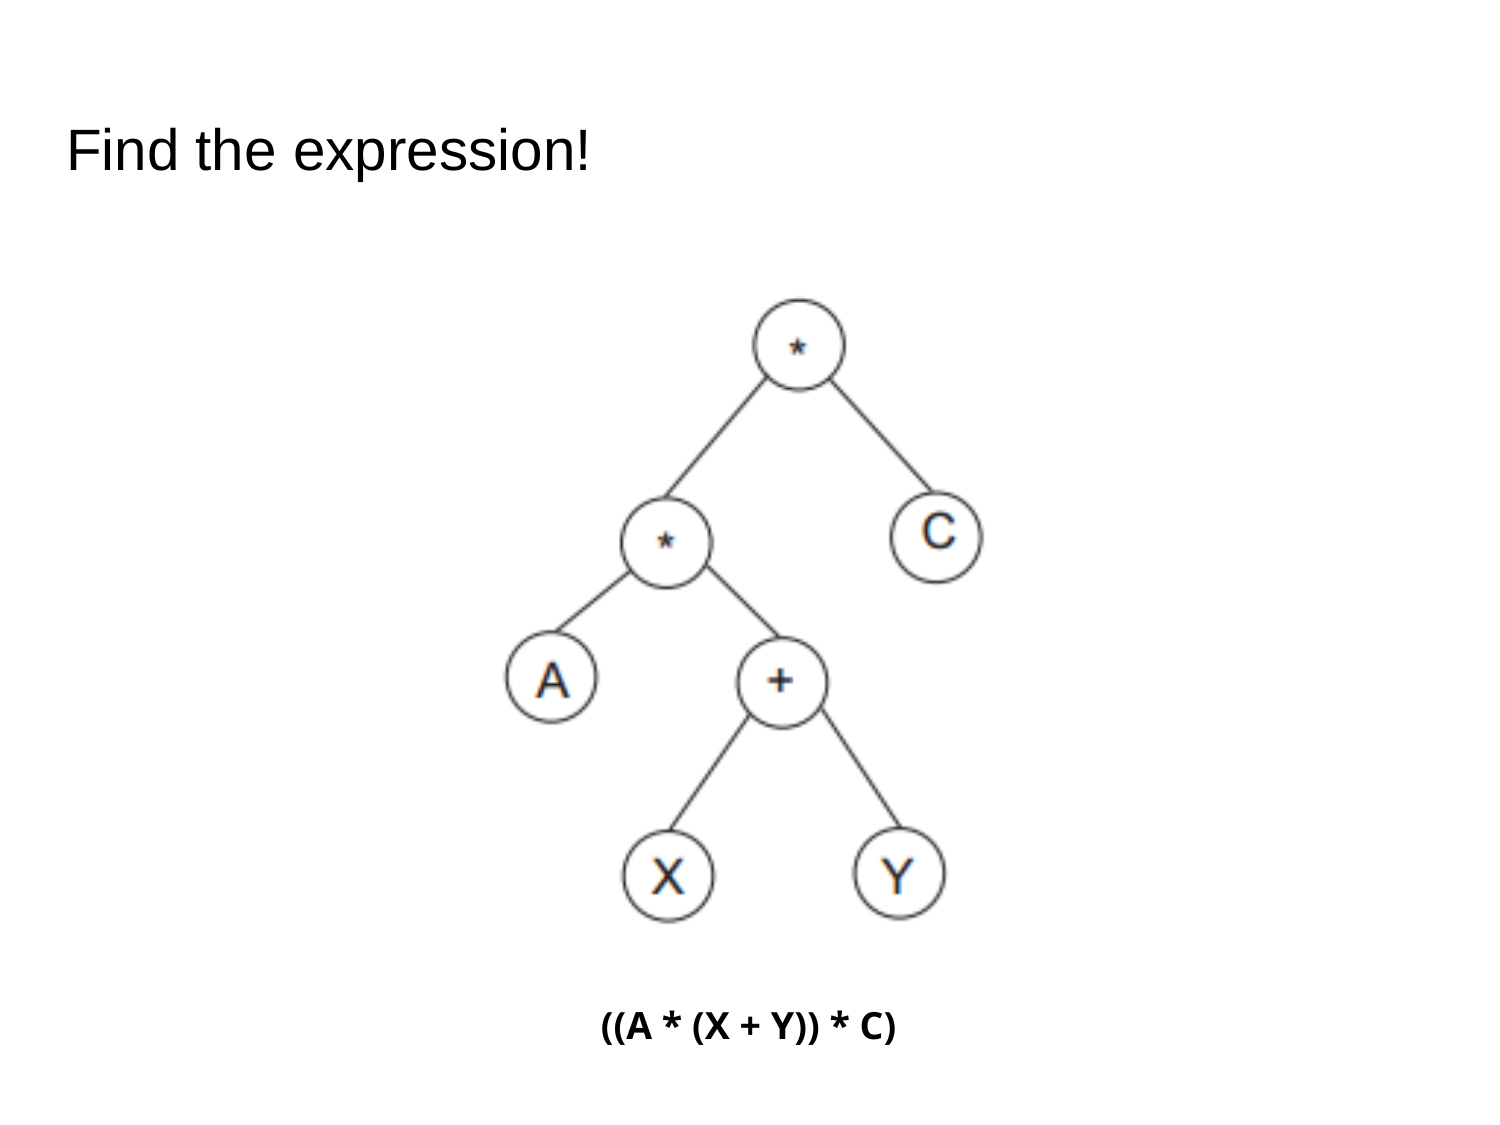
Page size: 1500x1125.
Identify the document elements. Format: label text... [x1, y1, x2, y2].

title Find the expression! [51, 97, 1449, 223]
text_box ((A * (X + Y)) * C) [386, 965, 1112, 1084]
picture [412, 262, 1087, 984]
